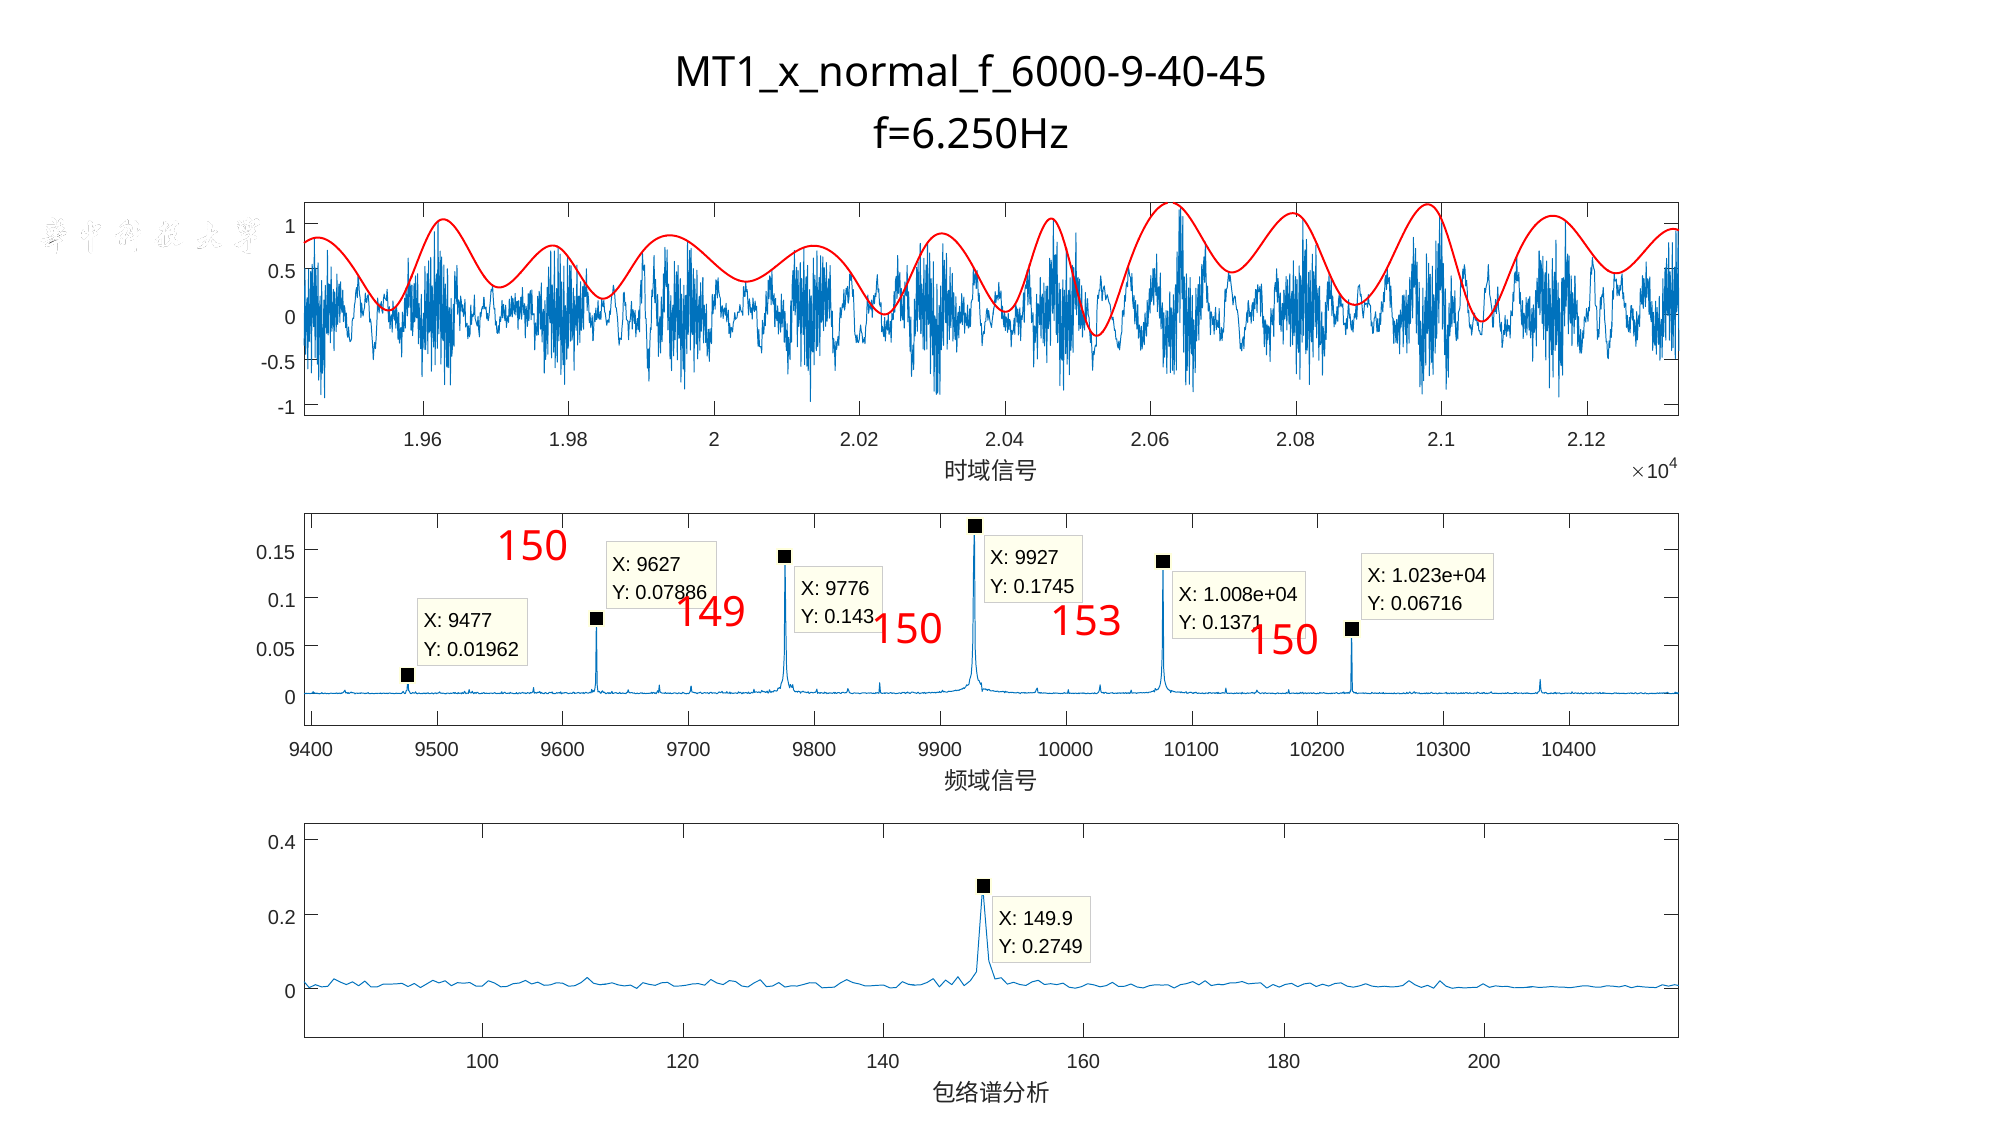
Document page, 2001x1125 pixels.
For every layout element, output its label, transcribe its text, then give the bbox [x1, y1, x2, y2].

picture [40, 124, 1846, 1125]
text_box MT1_x_normal_f_6000-9-40-45 f=6.250Hz [659, 24, 1283, 124]
